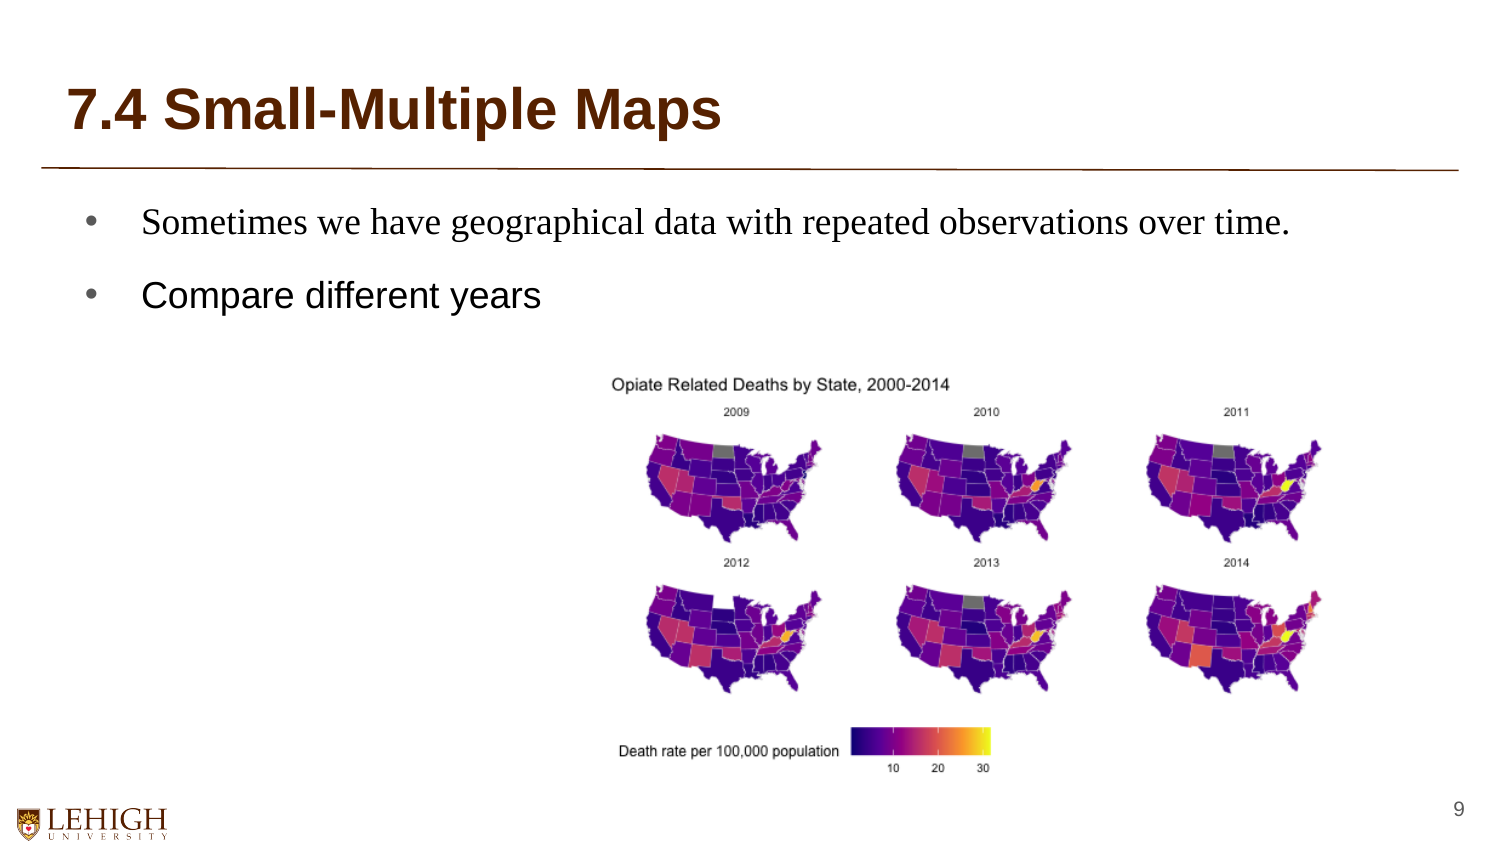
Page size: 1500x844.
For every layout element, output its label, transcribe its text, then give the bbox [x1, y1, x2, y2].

list Sometimes we have geographical data with repeated observations over time. Compare different years [51, 182, 1449, 750]
picture [17, 808, 167, 841]
title 7.4 Small-Multiple Maps [51, 56, 1449, 156]
picture [580, 370, 1391, 788]
slide_number 9 [1389, 776, 1480, 841]
